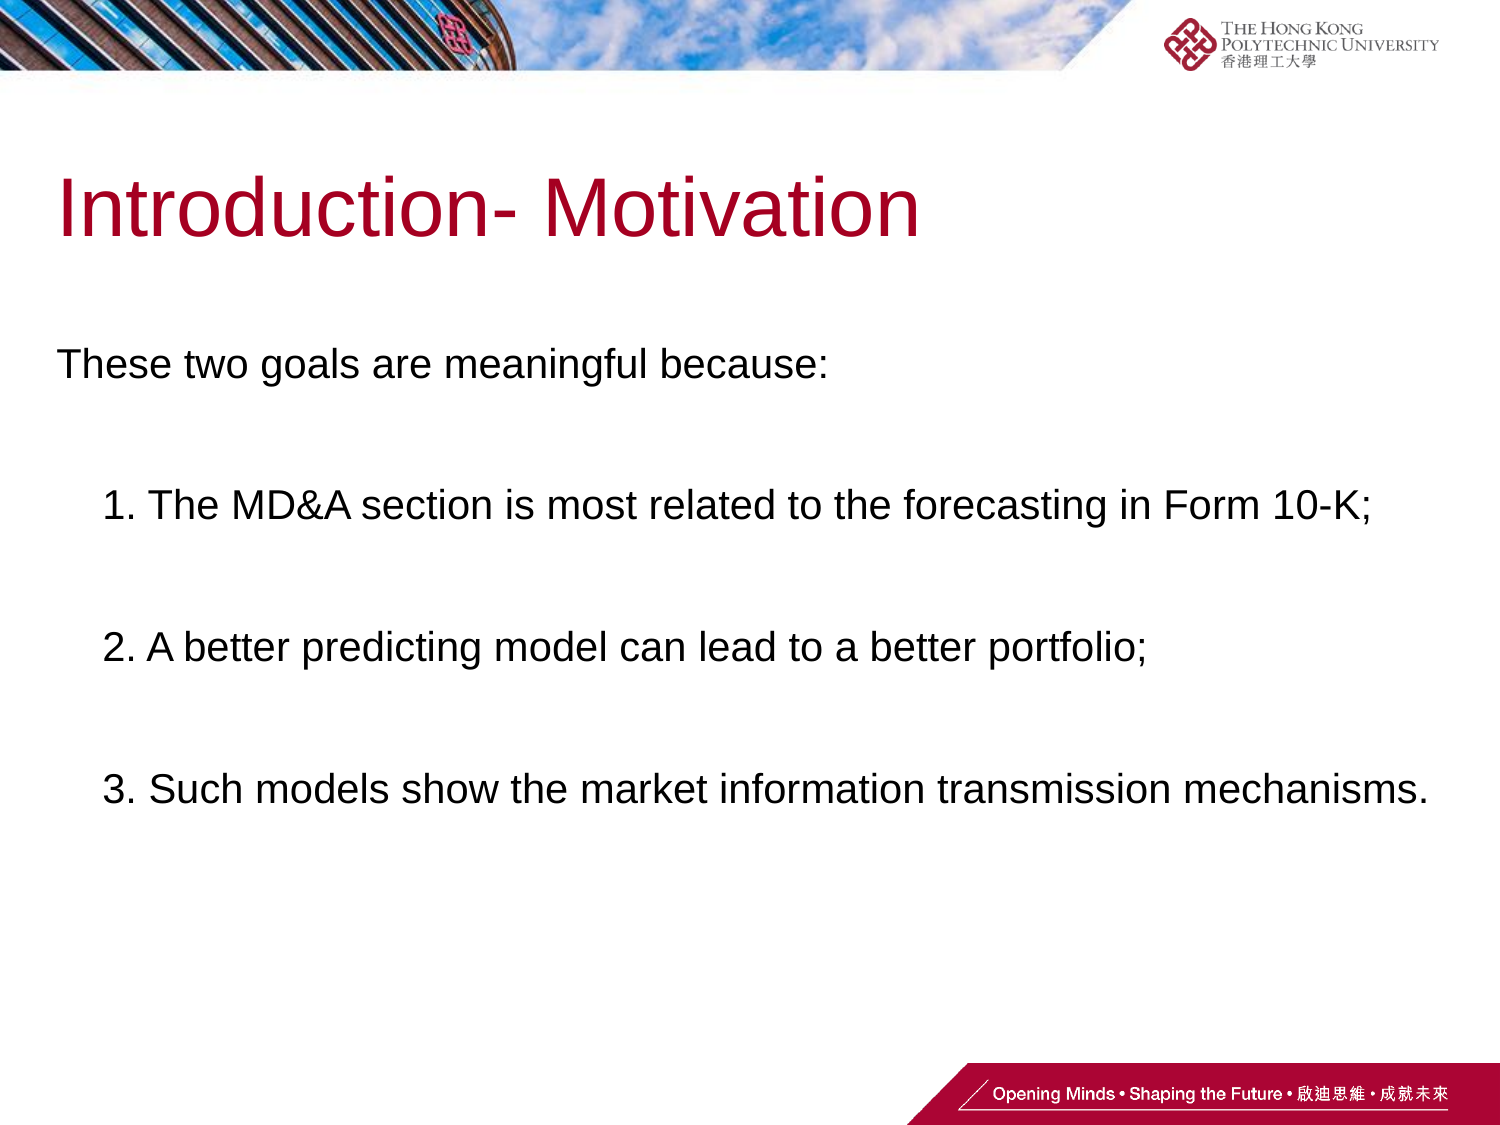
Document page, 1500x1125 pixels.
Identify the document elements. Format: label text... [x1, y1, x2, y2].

picture [24, 7, 30, 15]
list These two goals are meaningful because: 1. The MD&A section is most related to the forecasting in Form 10-K; 2. A better predicting model can lead to a better portfolio; 3. Such models show the market information transmission mechanisms. [41, 328, 1459, 917]
title Introduction- Motivation [41, 90, 1459, 328]
picture [5, 0, 13, 5]
picture [0, 0, 1500, 1125]
